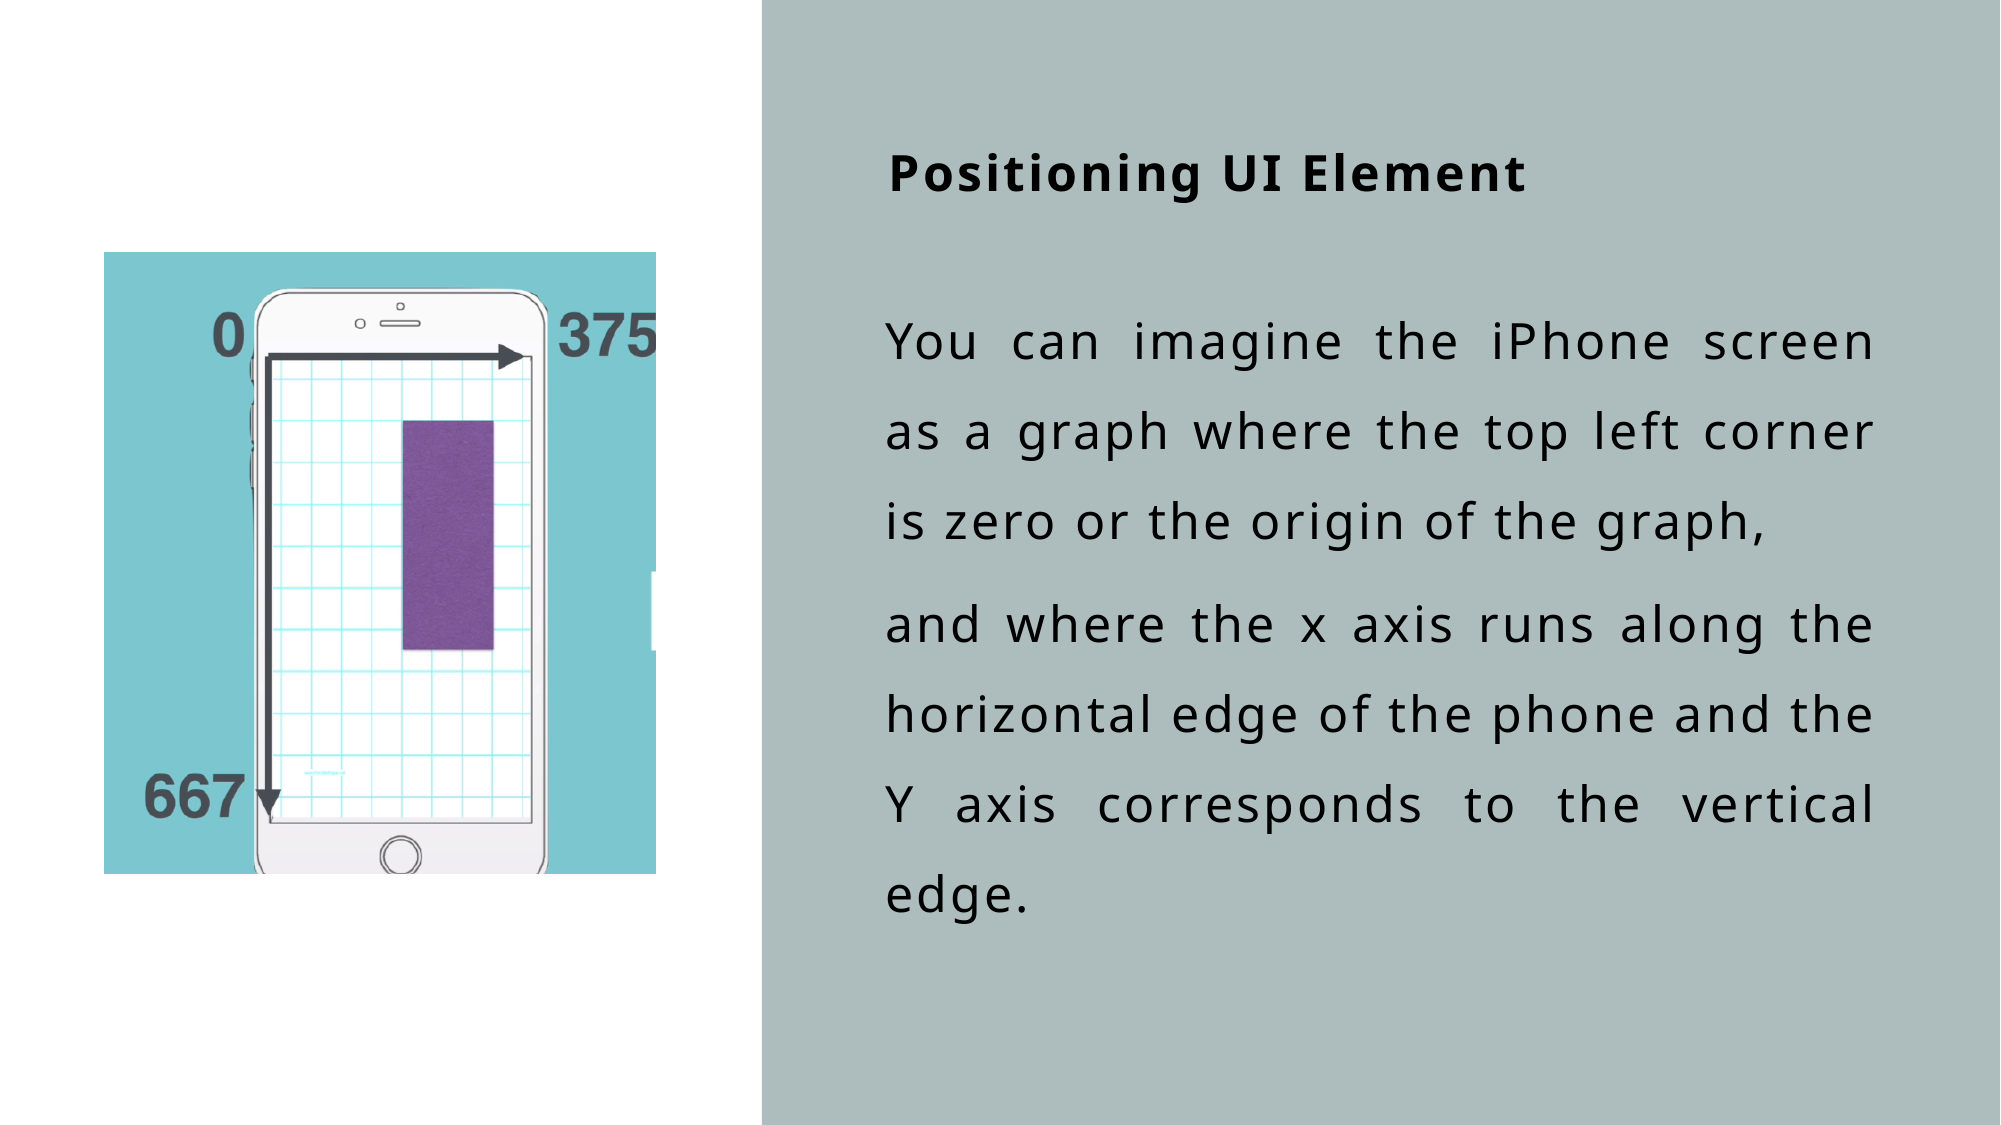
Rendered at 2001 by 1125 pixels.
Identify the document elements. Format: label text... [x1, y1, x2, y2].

text_box You can imagine the iPhone screen as a graph where the top left corner is zero or the origin of the graph, and where the x axis runs along the horizontal edge of the phone and the Y axis corresponds to the vertical edge. [870, 272, 1894, 973]
text_box [0, 0, 761, 1125]
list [104, 252, 656, 874]
text_box [761, 0, 2000, 1125]
title Positioning UI Element [870, 96, 1894, 252]
